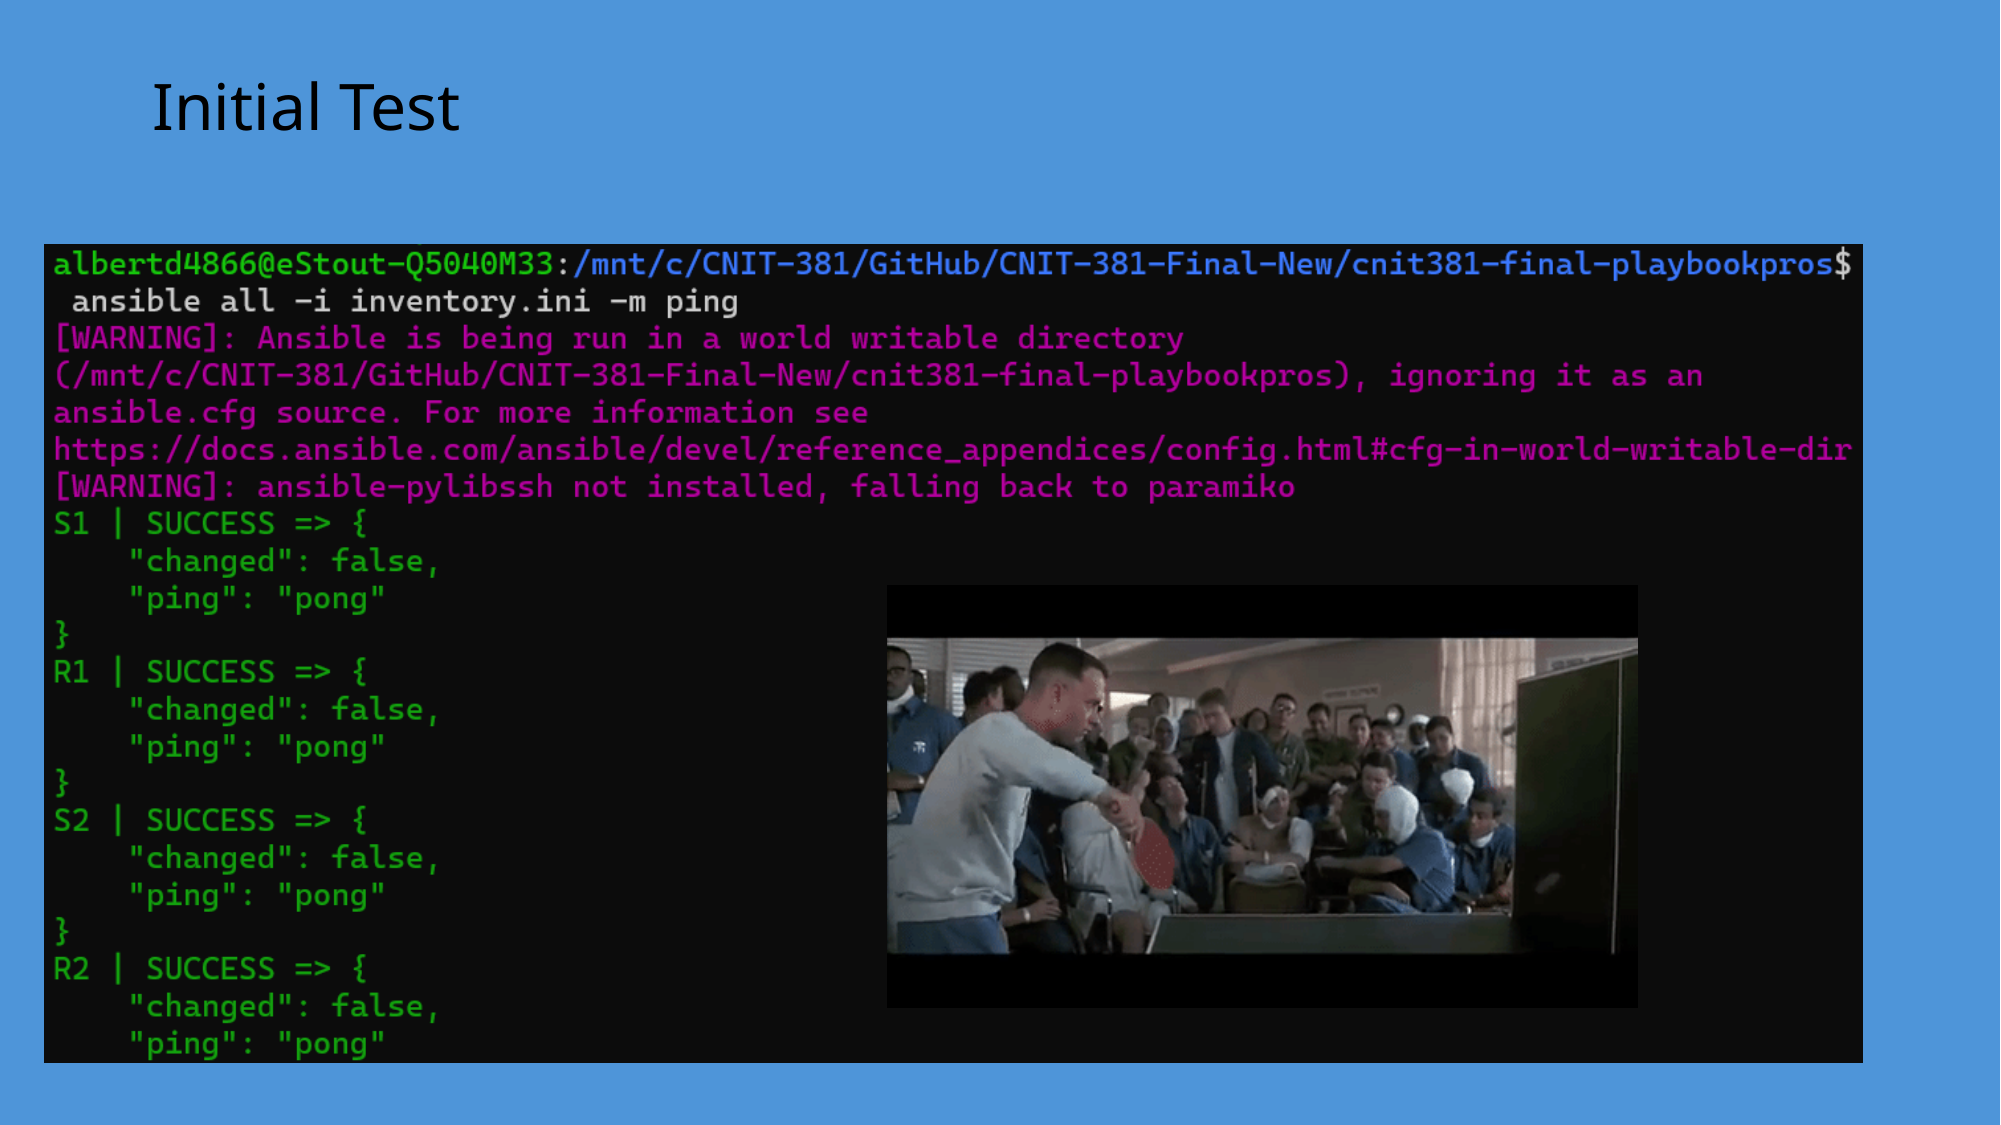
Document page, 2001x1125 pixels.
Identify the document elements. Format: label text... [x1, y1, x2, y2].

title Initial Test [137, 59, 1863, 154]
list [886, 585, 1638, 1009]
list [44, 243, 1863, 1063]
